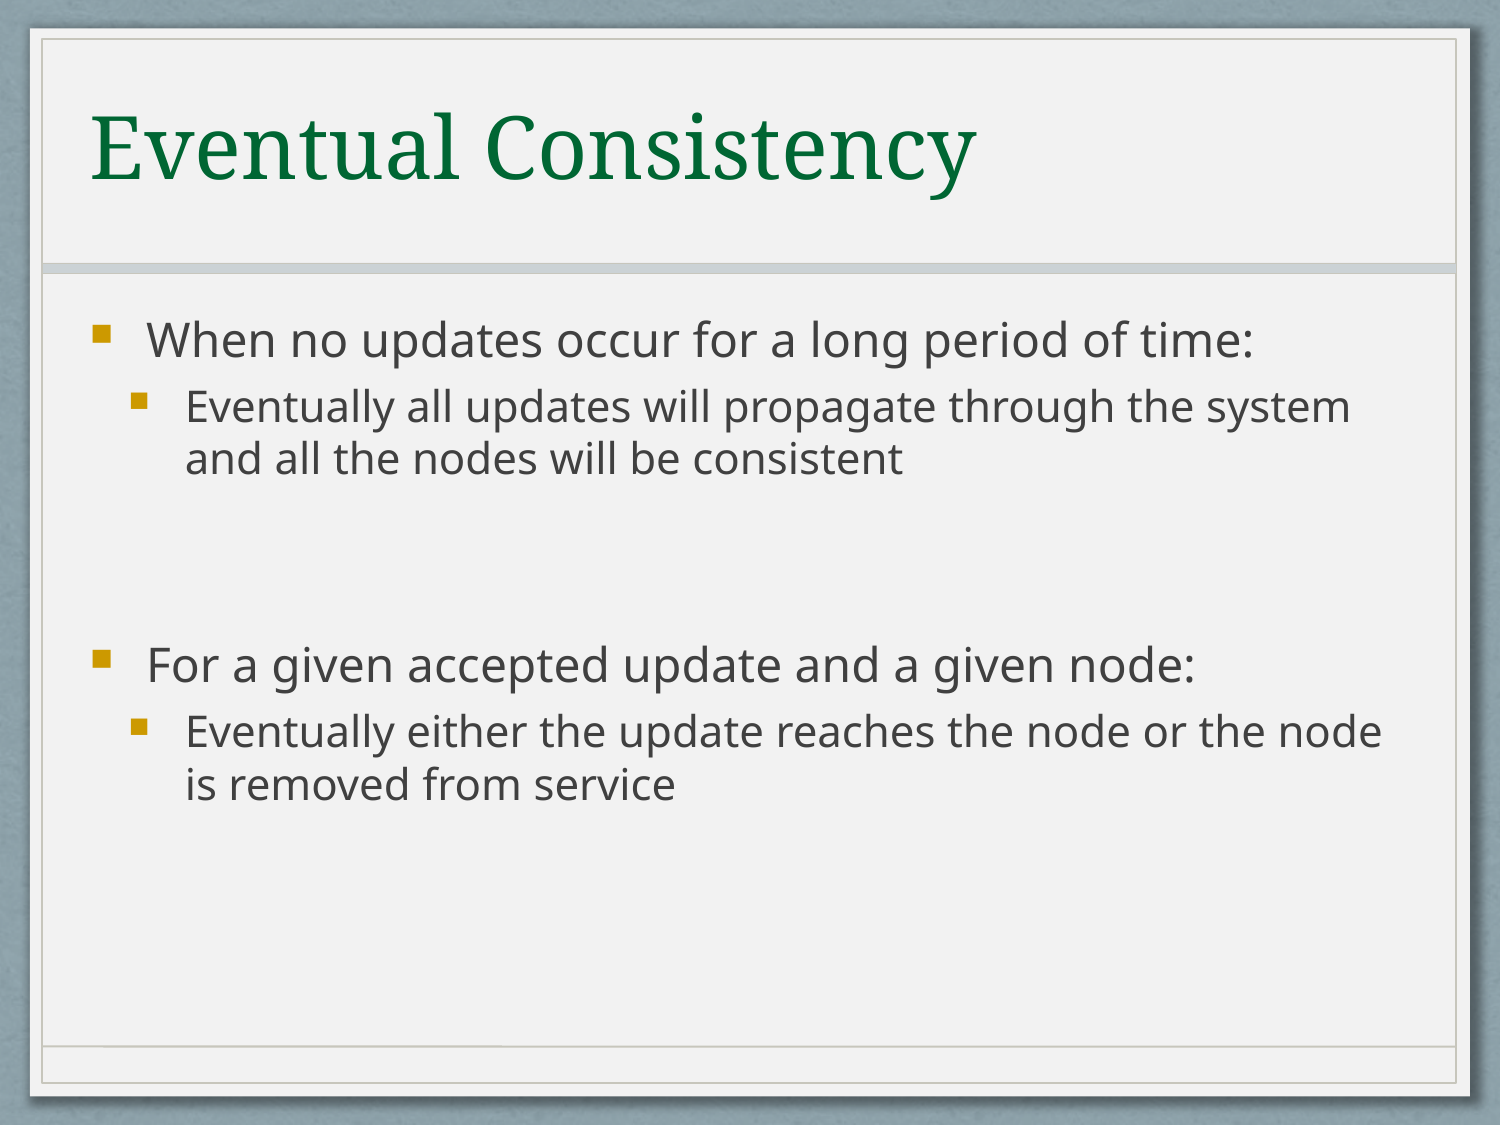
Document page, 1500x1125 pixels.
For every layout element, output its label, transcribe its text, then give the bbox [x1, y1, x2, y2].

text_box Eventual Consistency [75, 84, 1407, 254]
list When no updates occur for a long period of time: Eventually all updates will propagate through the system and all the nodes will be consistent For a given accepted update and a given node: Eventually either the update reaches the node or the node is removed from service [75, 301, 1425, 1060]
